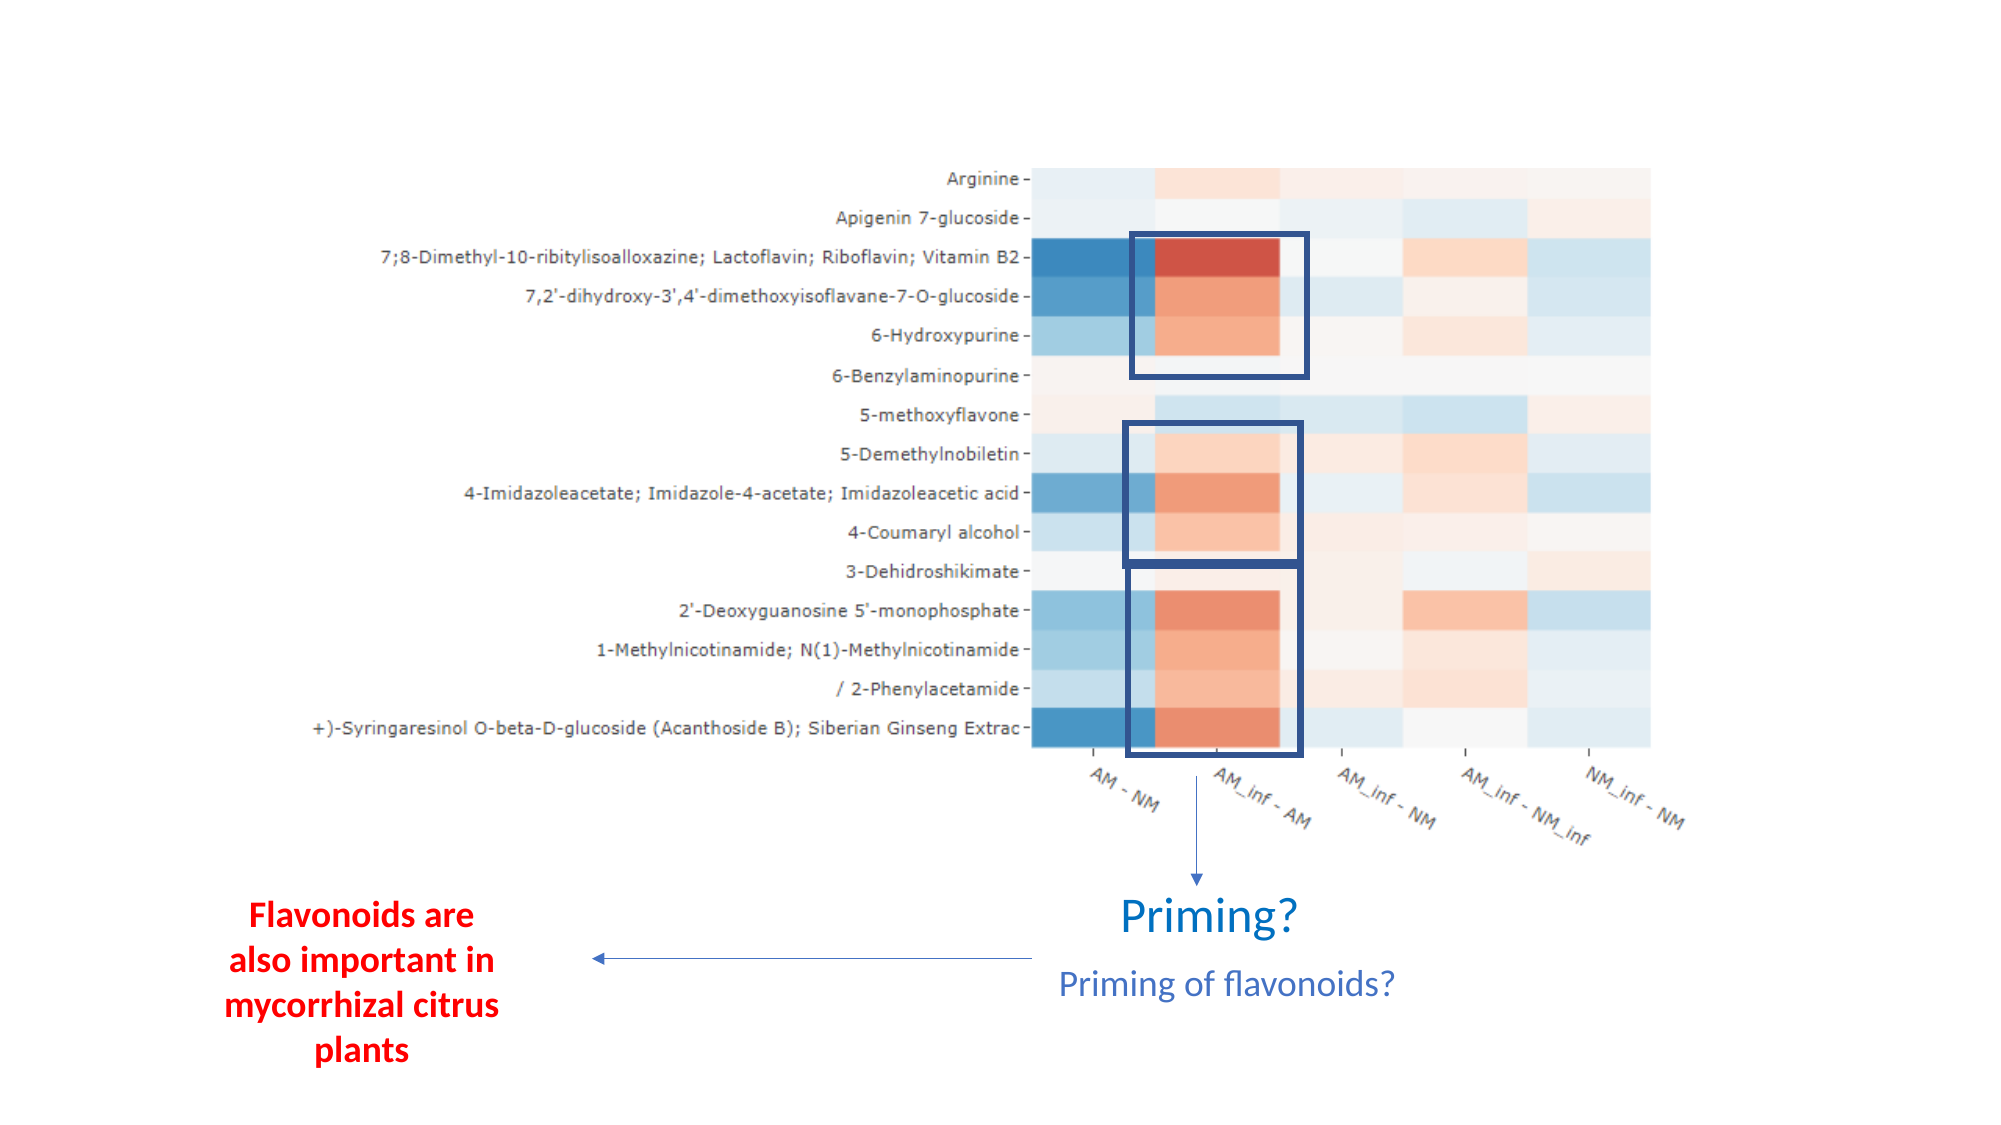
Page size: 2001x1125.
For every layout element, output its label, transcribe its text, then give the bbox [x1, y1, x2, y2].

text_box Priming of flavonoids? [1044, 951, 1552, 1011]
text_box Priming? [1105, 875, 1333, 951]
text_box Flavonoids are also important in mycorrhizal citrus plants [200, 882, 524, 1078]
picture [311, 168, 1798, 852]
